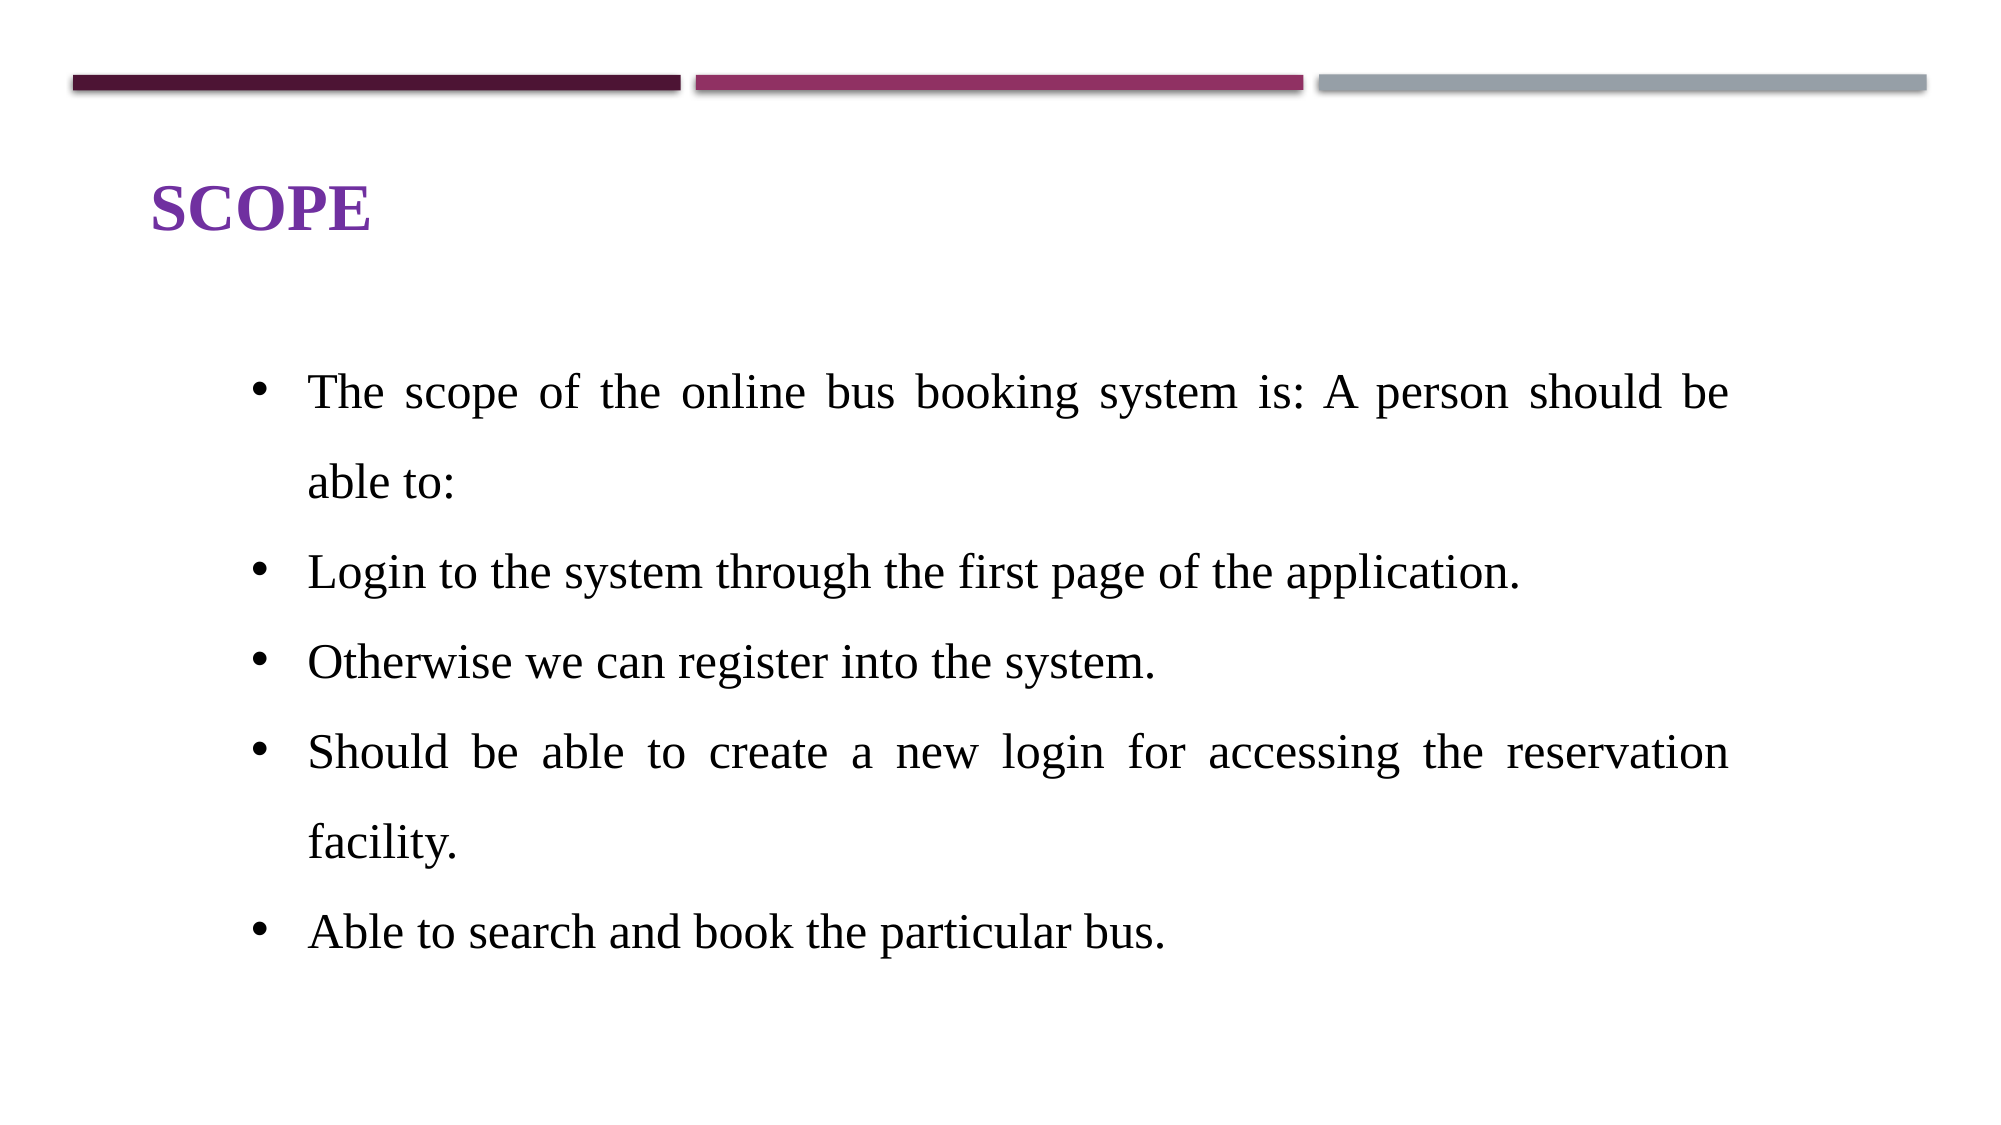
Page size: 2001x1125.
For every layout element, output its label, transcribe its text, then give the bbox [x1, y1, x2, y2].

text_box The scope of the online bus booking system is: A person should be able to: Login to the system through the first page of the application. Otherwise we can register into the system. Should be able to create a new login for accessing the reservation facility. Able to search and book the particular bus. [236, 321, 1746, 966]
text_box SCOPE [135, 156, 457, 252]
